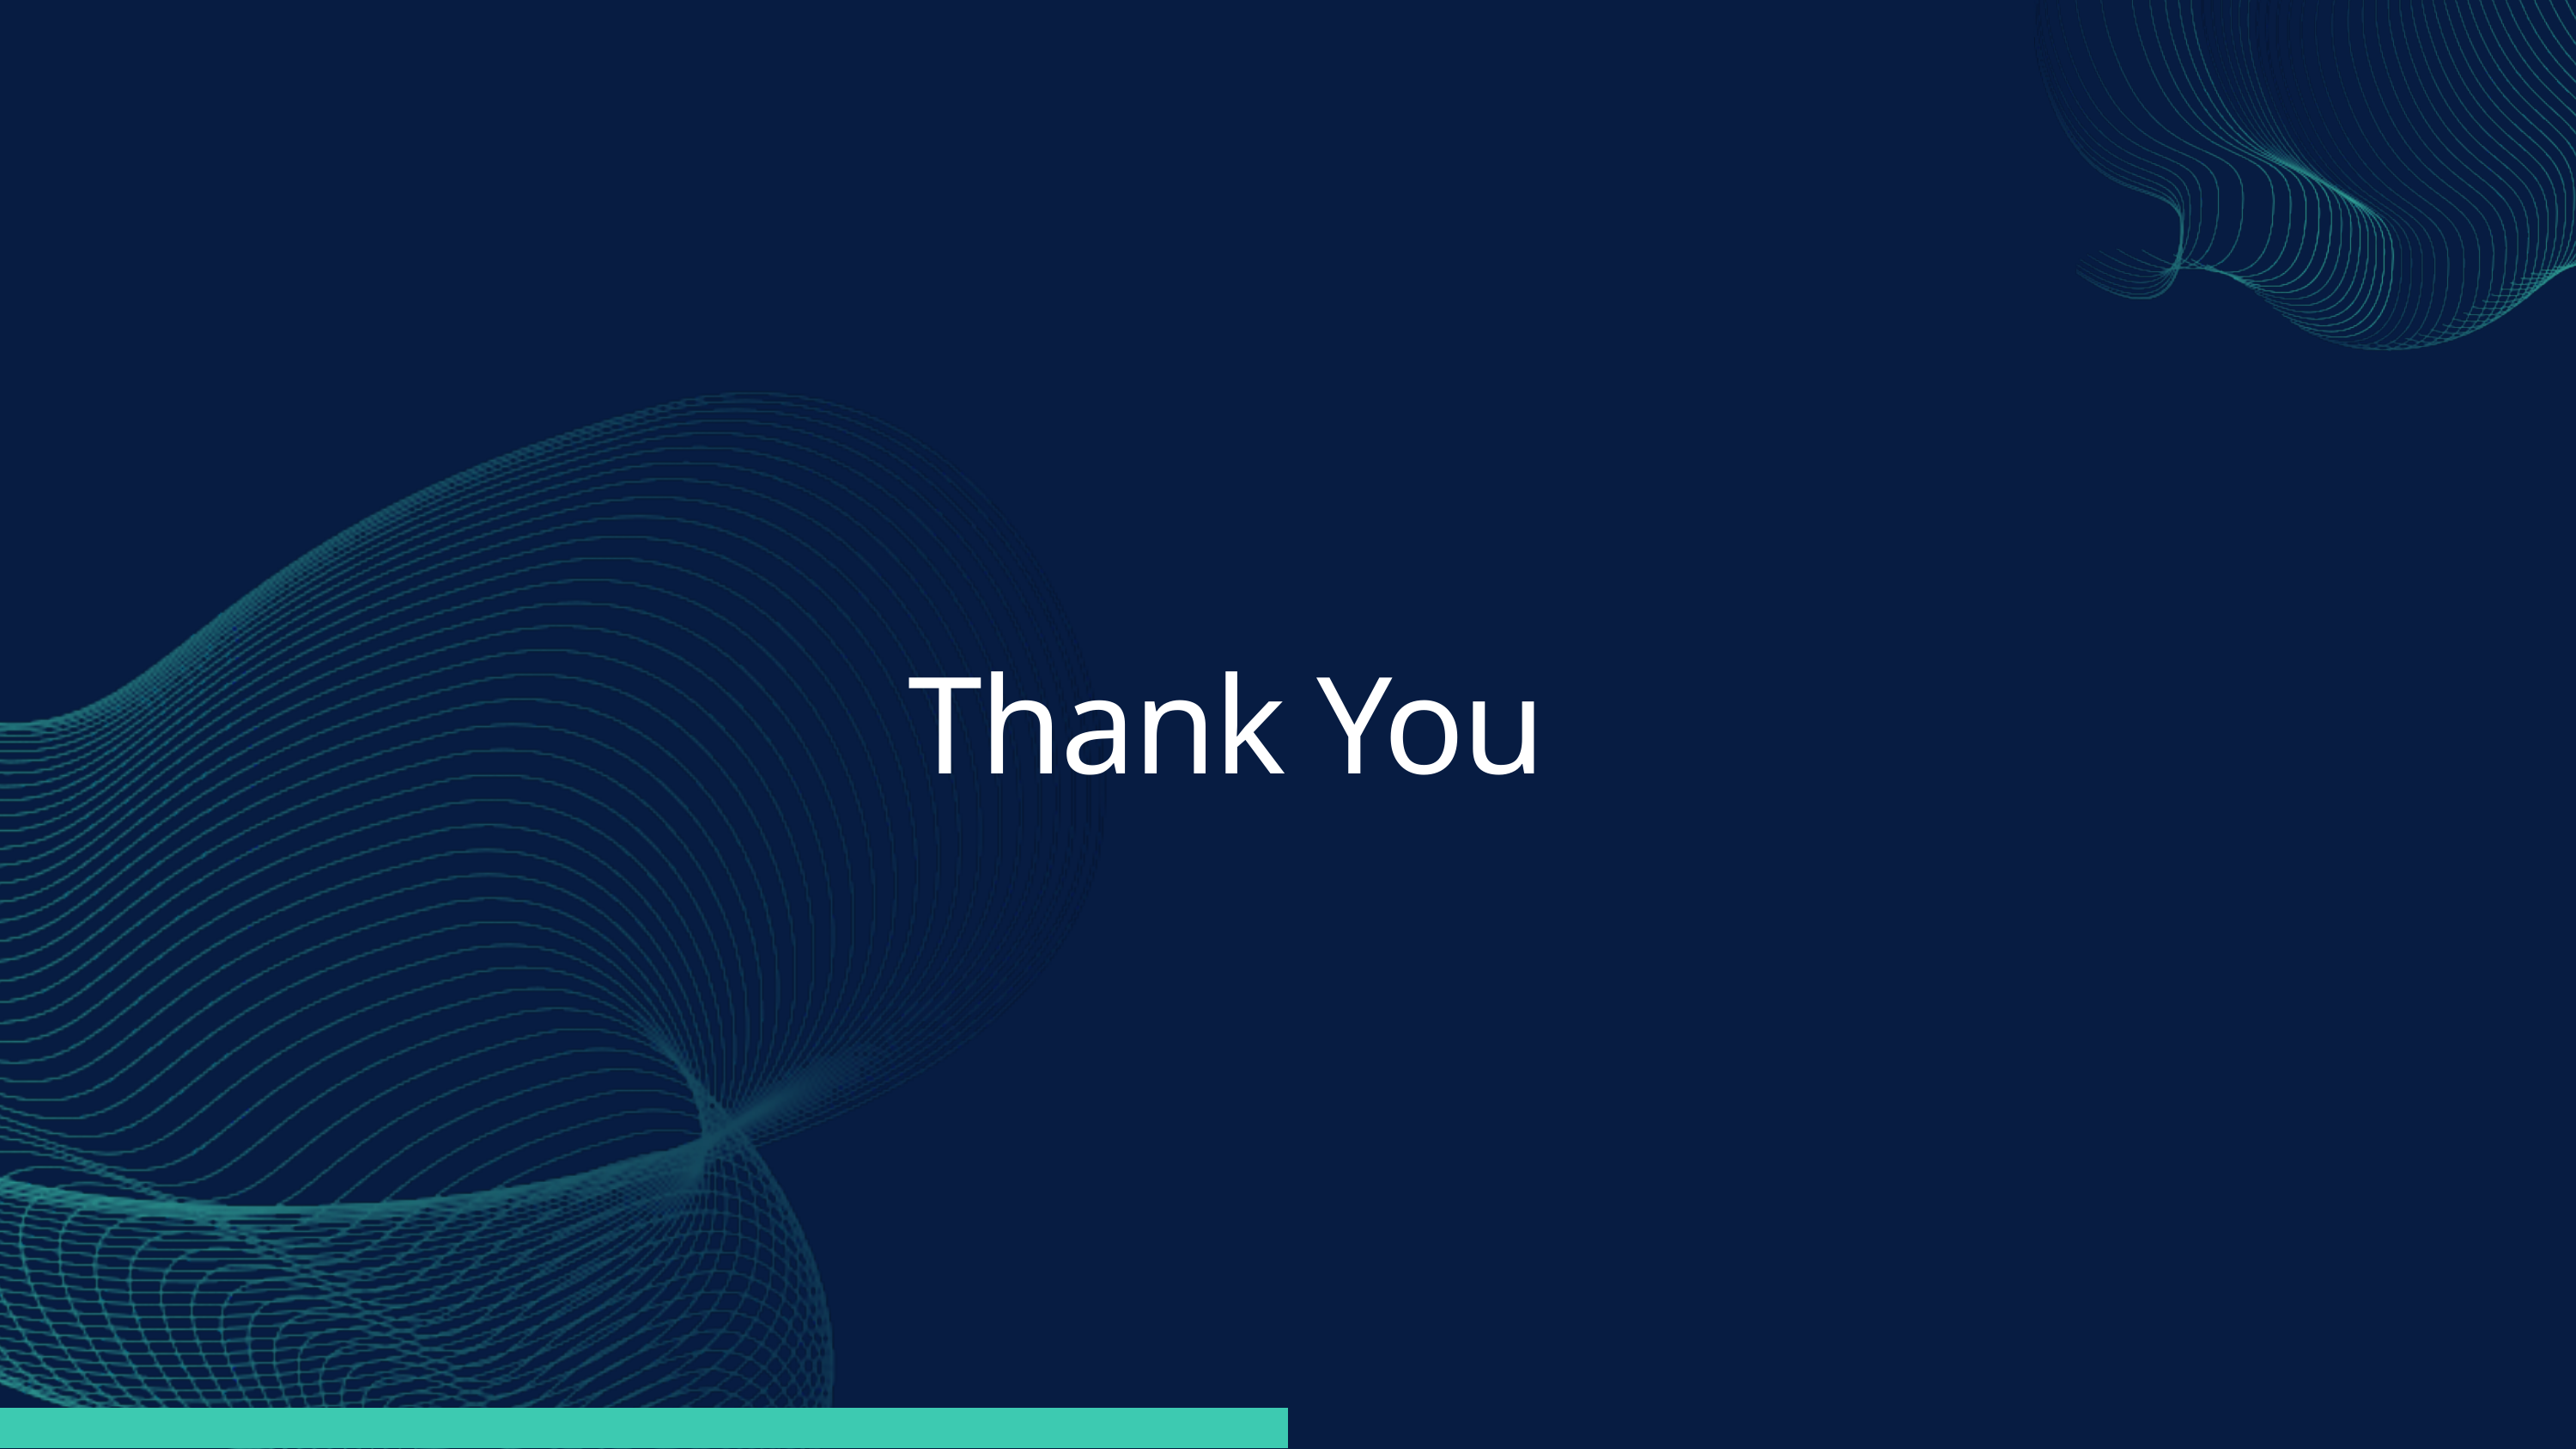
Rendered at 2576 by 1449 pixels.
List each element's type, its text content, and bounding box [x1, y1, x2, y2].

text_box [2033, 0, 2576, 391]
text_box Thank You [908, 613, 1668, 802]
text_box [0, 1407, 1289, 1449]
text_box [0, 390, 1113, 1406]
